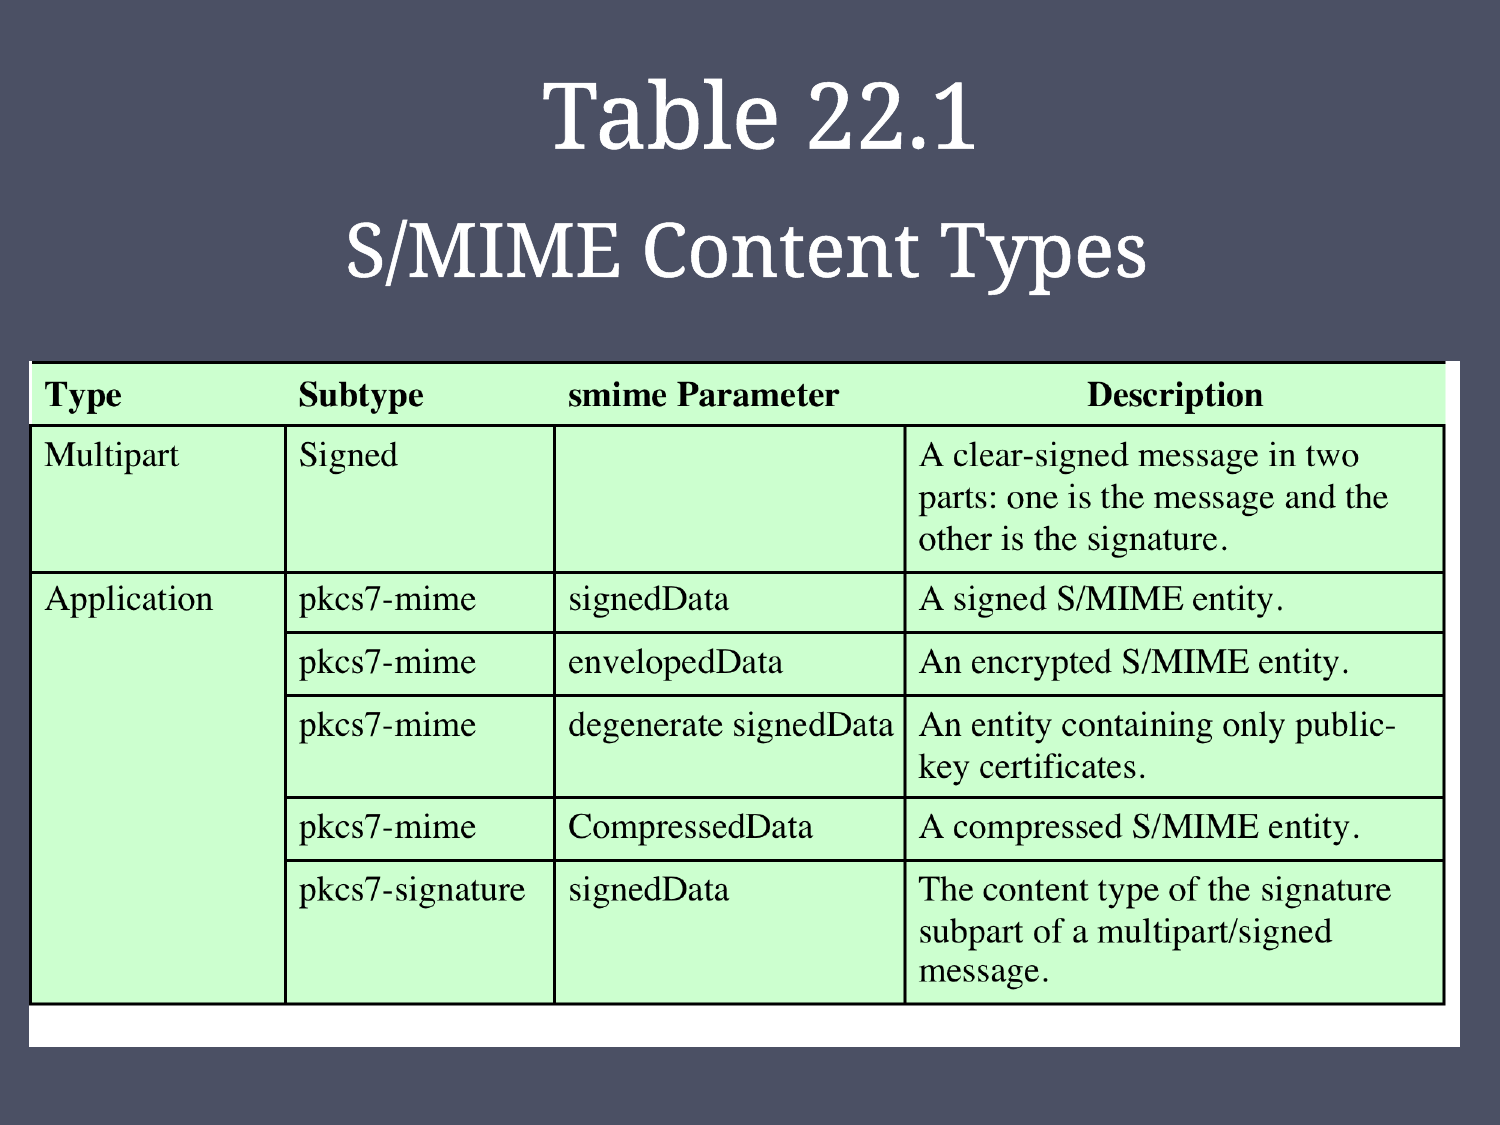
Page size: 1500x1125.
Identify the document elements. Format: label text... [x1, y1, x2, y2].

text_box Table 22.1 S/MIME Content Types [17, 42, 1477, 339]
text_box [29, 361, 1460, 1048]
